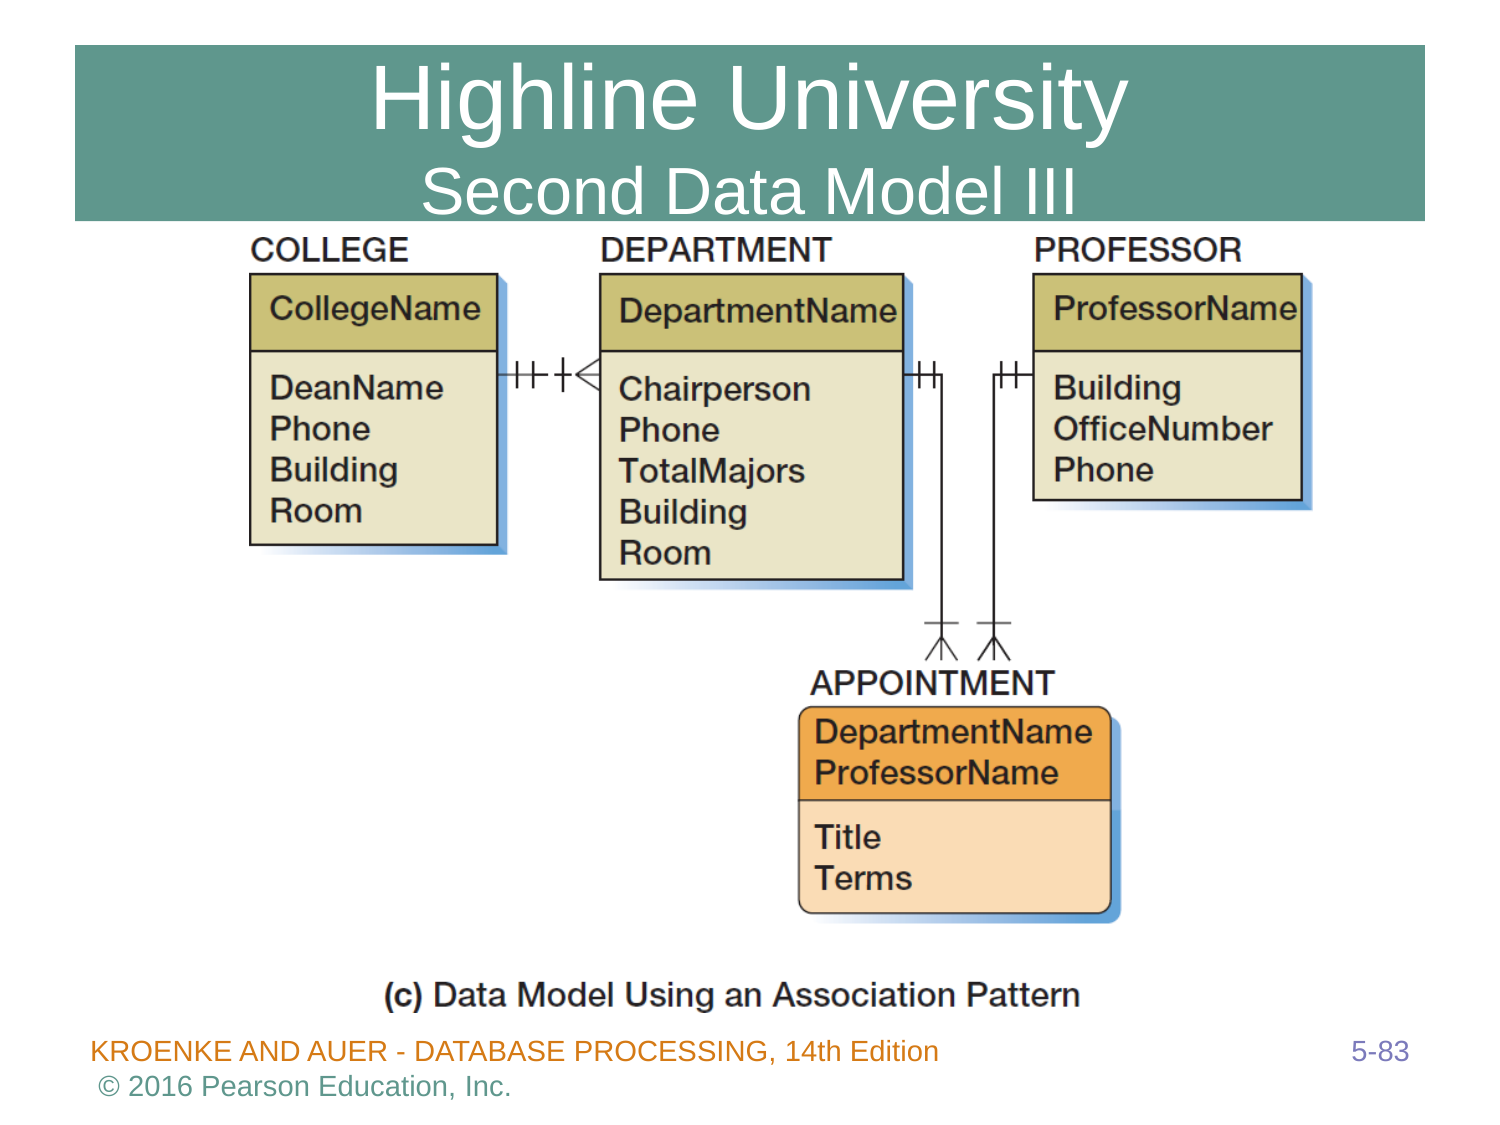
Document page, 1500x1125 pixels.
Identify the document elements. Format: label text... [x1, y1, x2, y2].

title Highline University Second Data Model III [74, 44, 1426, 222]
footer KROENKE AND AUER - DATABASE PROCESSING, 14th Edition © 2016 Pearson Education, Inc. [74, 1024, 963, 1104]
slide_number 5-83 [1074, 1024, 1426, 1103]
picture [249, 237, 1313, 1013]
